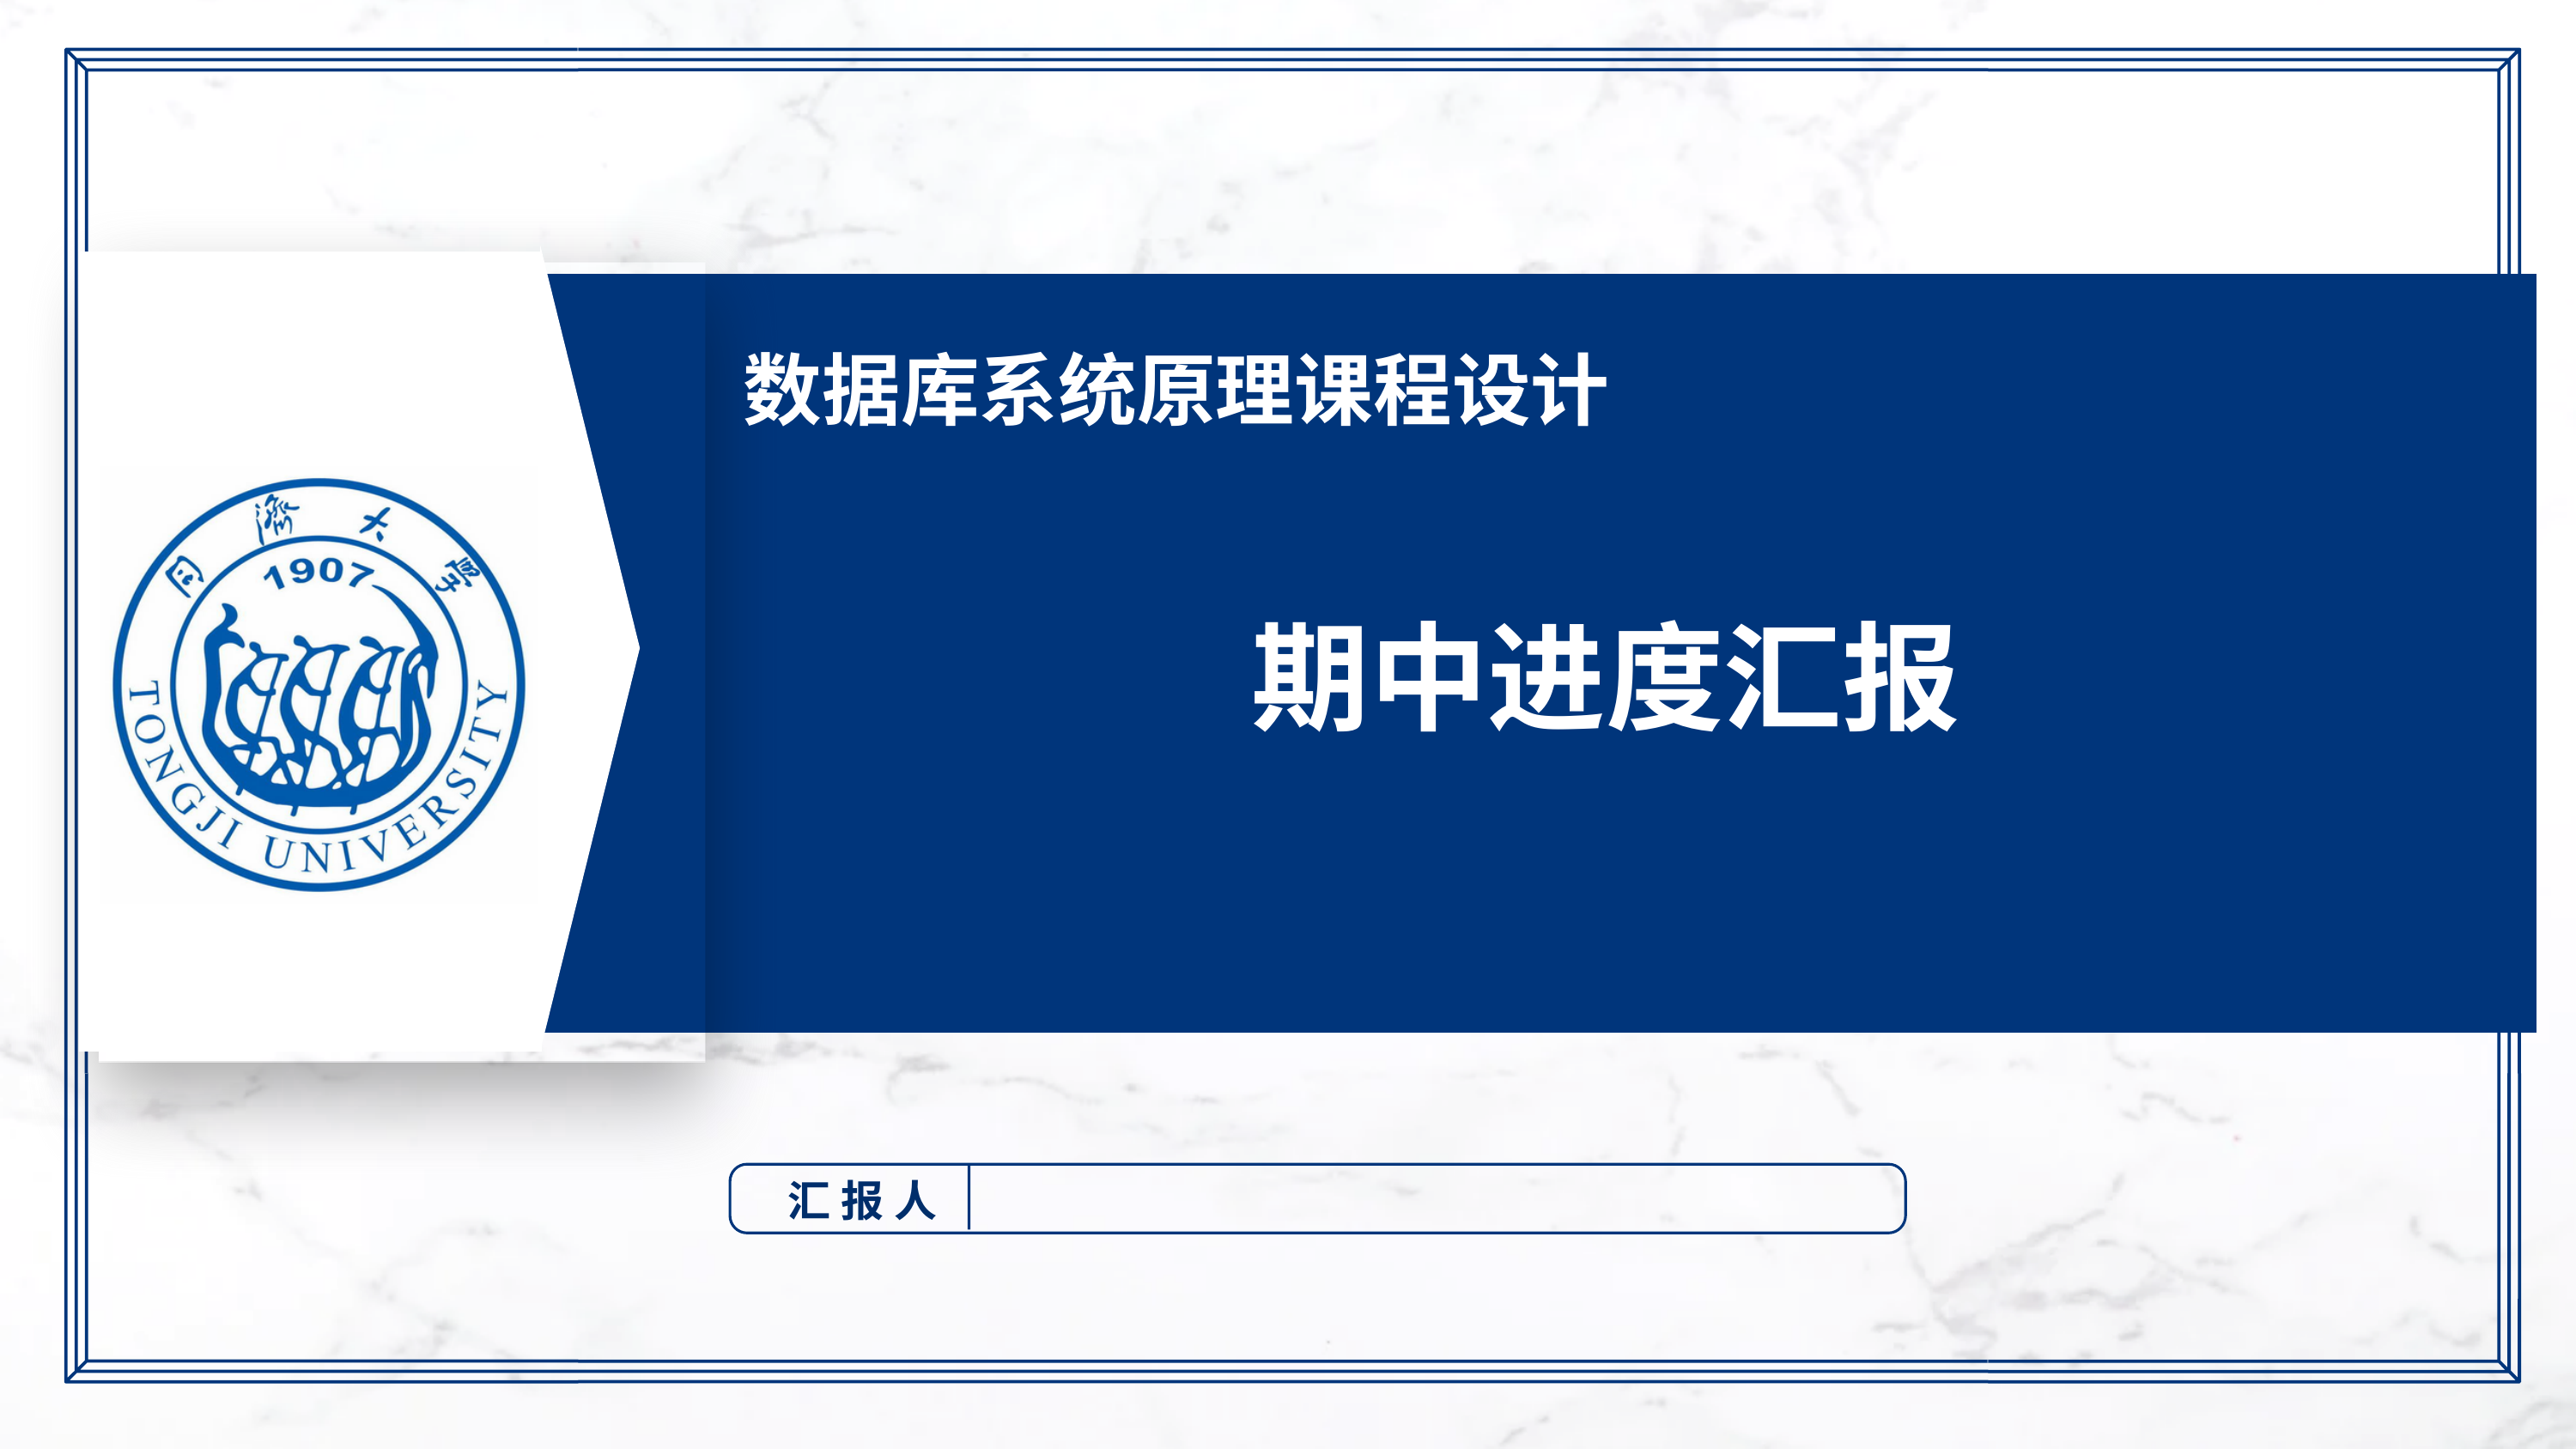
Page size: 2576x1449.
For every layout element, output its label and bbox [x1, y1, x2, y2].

text_box [0, 0, 2576, 1449]
text_box [729, 1163, 2019, 1234]
text_box [25, 209, 2537, 1181]
text_box [64, 47, 2522, 206]
text_box [64, 1191, 2522, 1384]
